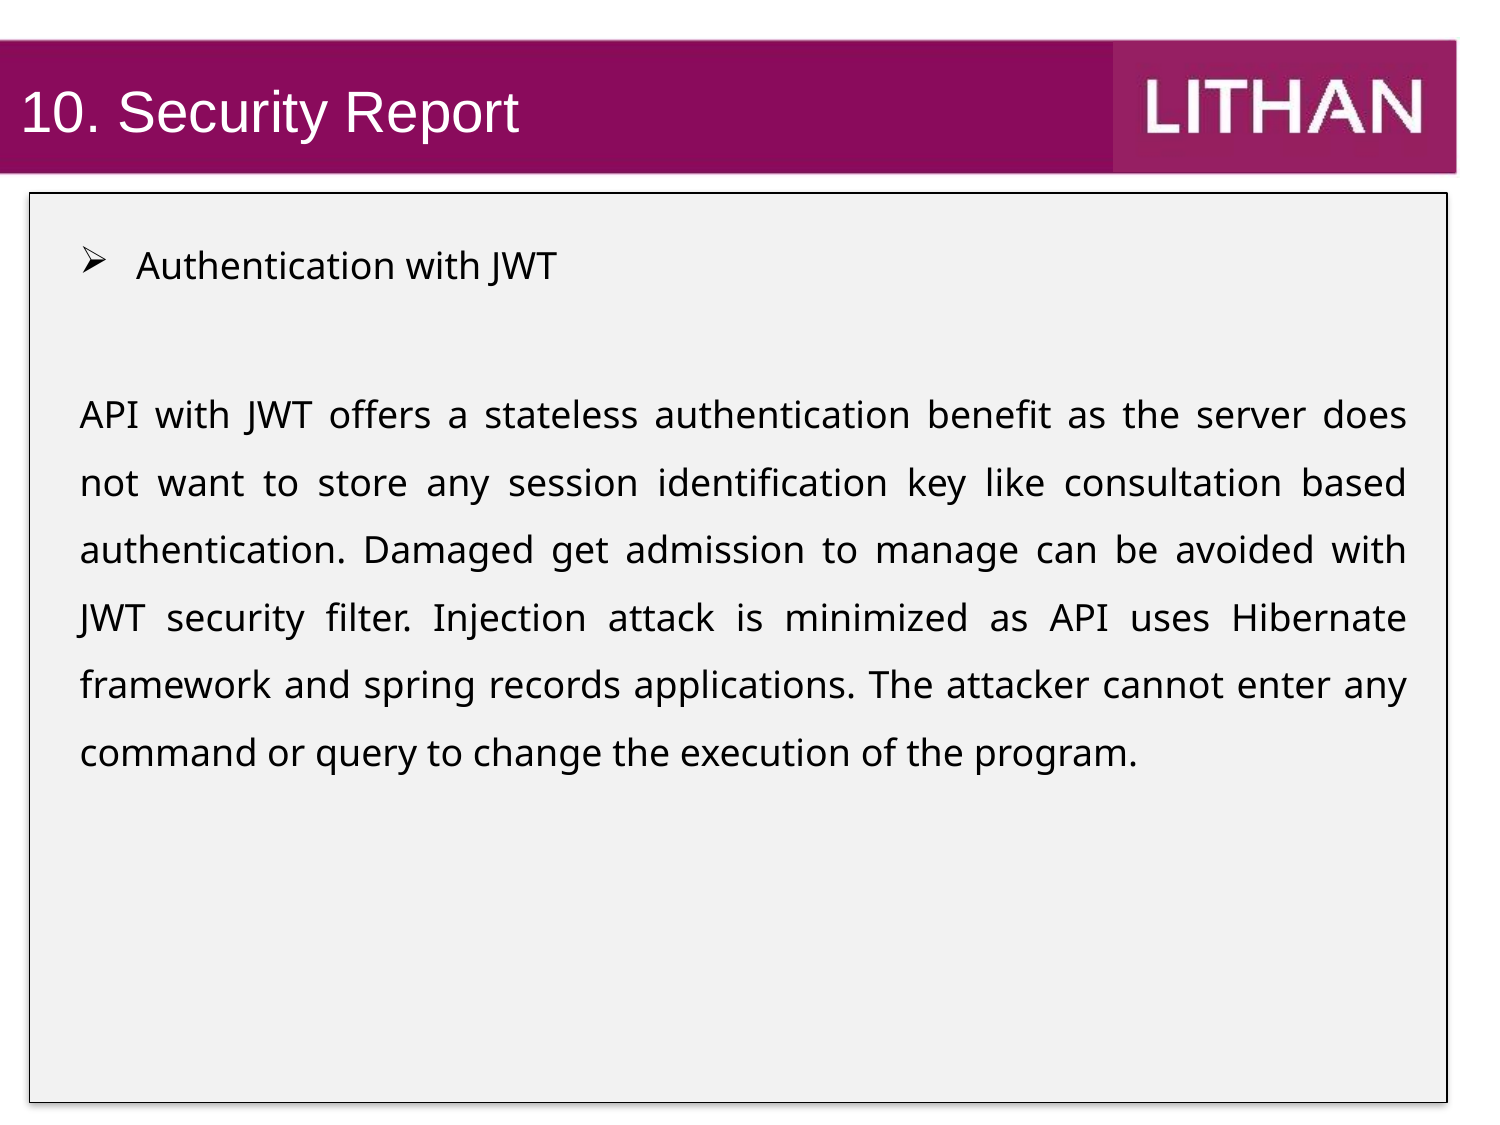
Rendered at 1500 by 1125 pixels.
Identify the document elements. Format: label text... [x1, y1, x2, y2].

text_box 10. Security Report [5, 66, 1104, 152]
picture [0, 37, 1460, 178]
text_box Authentication with JWT API with JWT offers a stateless authentication benefit as the server does not want to store any session identification key like consultation based authentication. Damaged get admission to manage can be avoided with JWT security filter. Injection attack is minimized as API uses Hibernate framework and spring records applications. The attacker cannot enter any command or query to change the execution of the program. [64, 231, 1424, 846]
text_box [29, 192, 1448, 1103]
text_box [29, 255, 703, 870]
